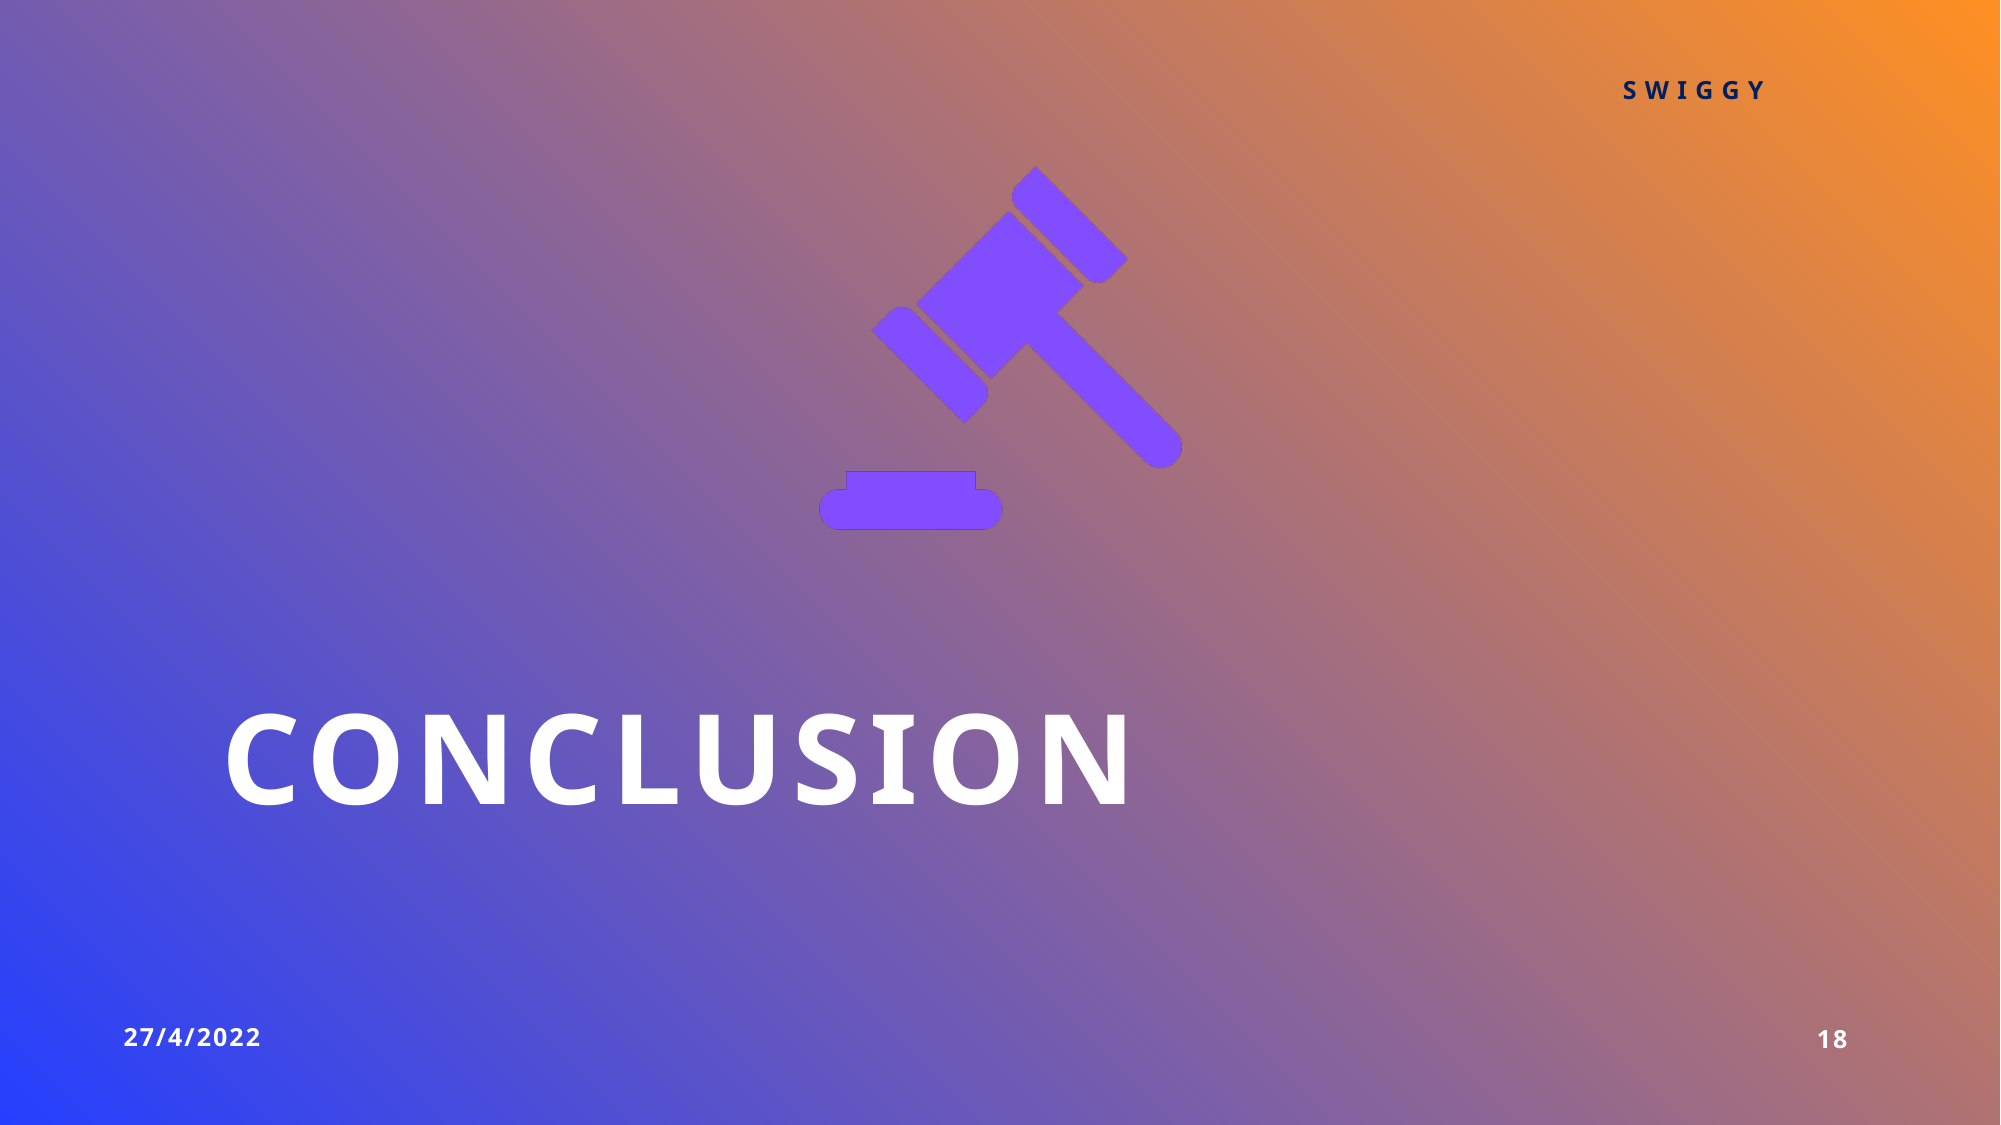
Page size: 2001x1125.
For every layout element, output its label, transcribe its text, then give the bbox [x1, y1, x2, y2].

picture [785, 134, 1214, 563]
footer swiggy [1395, 59, 1992, 120]
text_box [0, 0, 2000, 1125]
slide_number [108, 1006, 117, 1067]
slide_number 18 [1412, 1010, 1863, 1071]
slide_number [118, 1006, 559, 1067]
title Conclusion [206, 599, 1794, 840]
